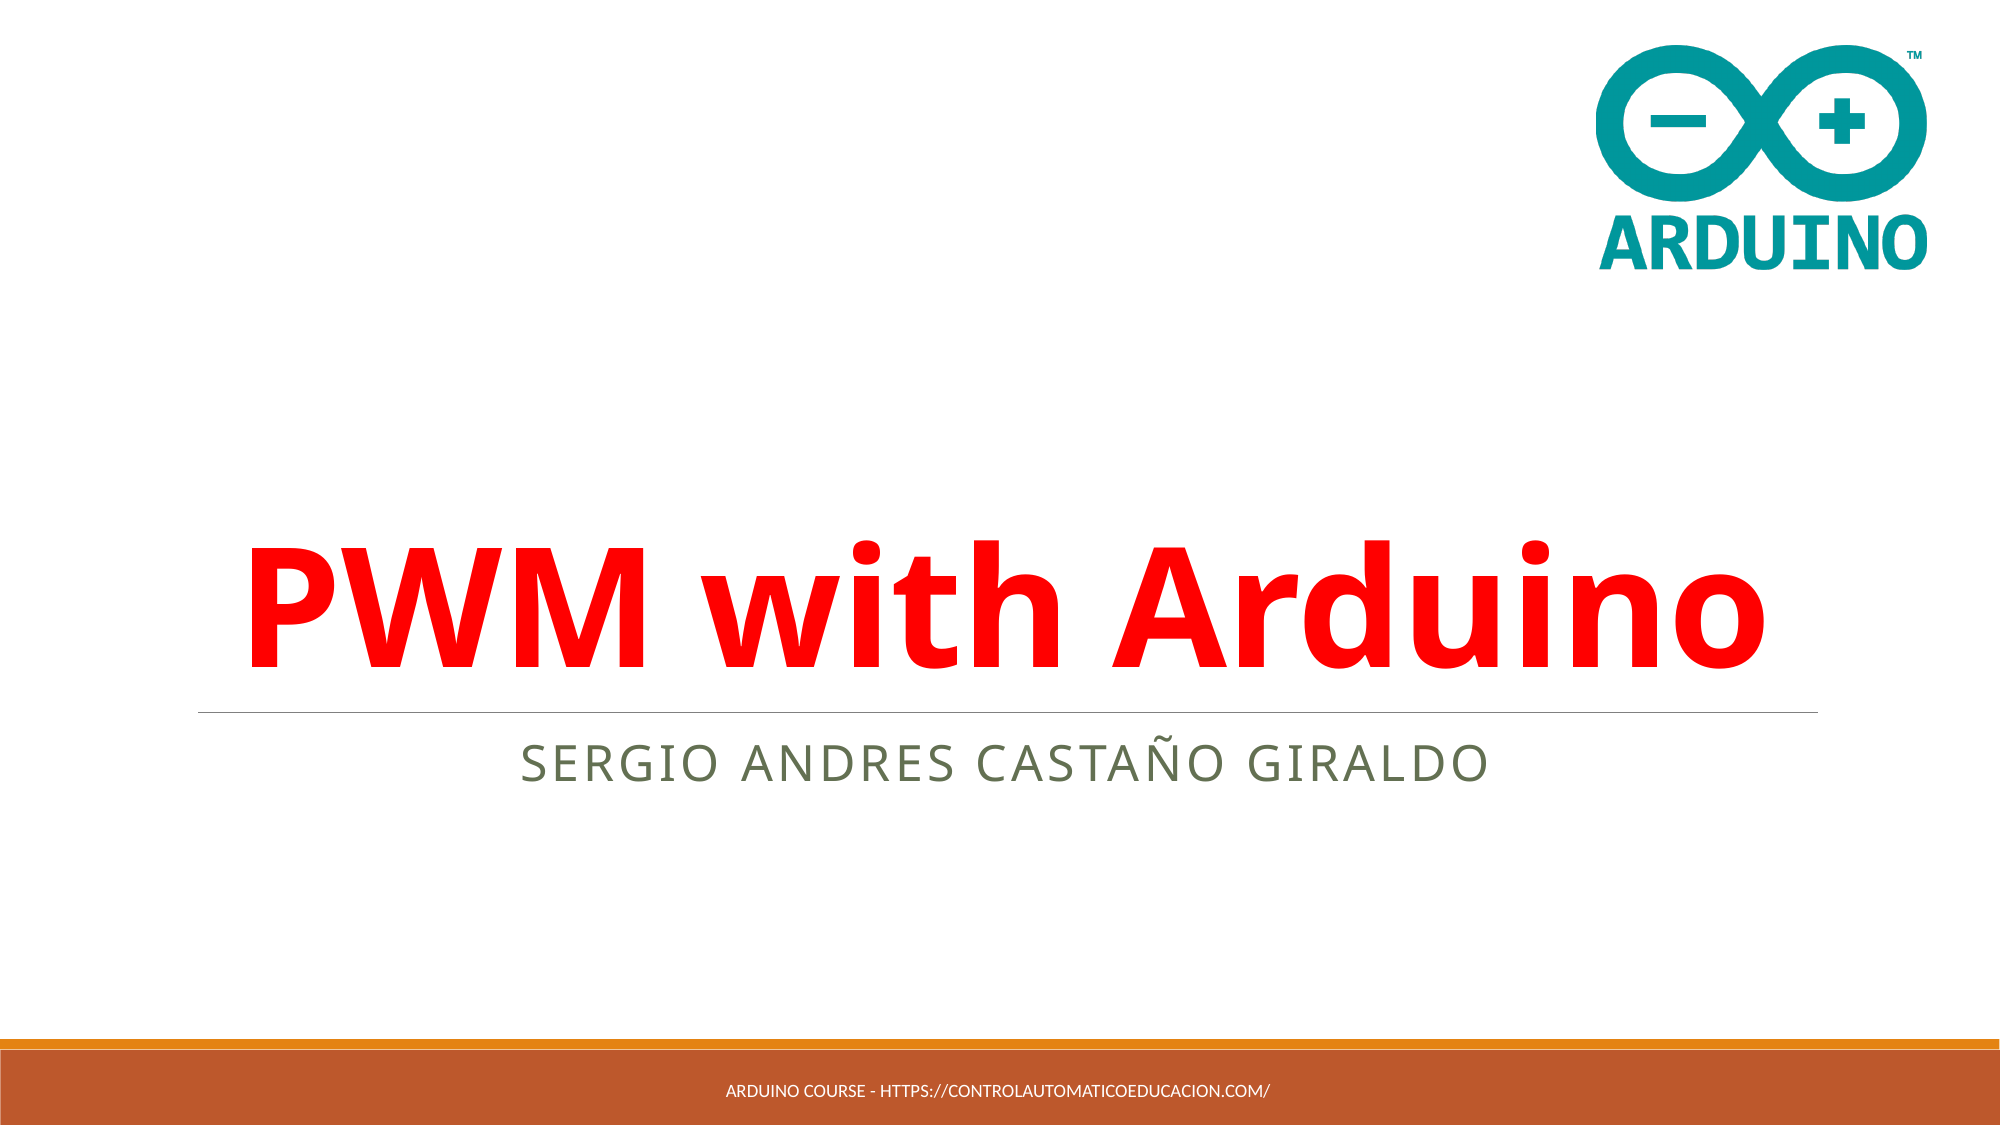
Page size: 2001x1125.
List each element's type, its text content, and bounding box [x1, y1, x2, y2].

title PWM with Arduino [180, 124, 1830, 710]
picture [1596, 44, 1927, 271]
subtitle SERGIO ANDRES CASTAÑO GIRALDO [180, 730, 1831, 919]
footer Arduino Course - https://controlautomaticoeducacion.com/ [604, 1059, 1396, 1120]
